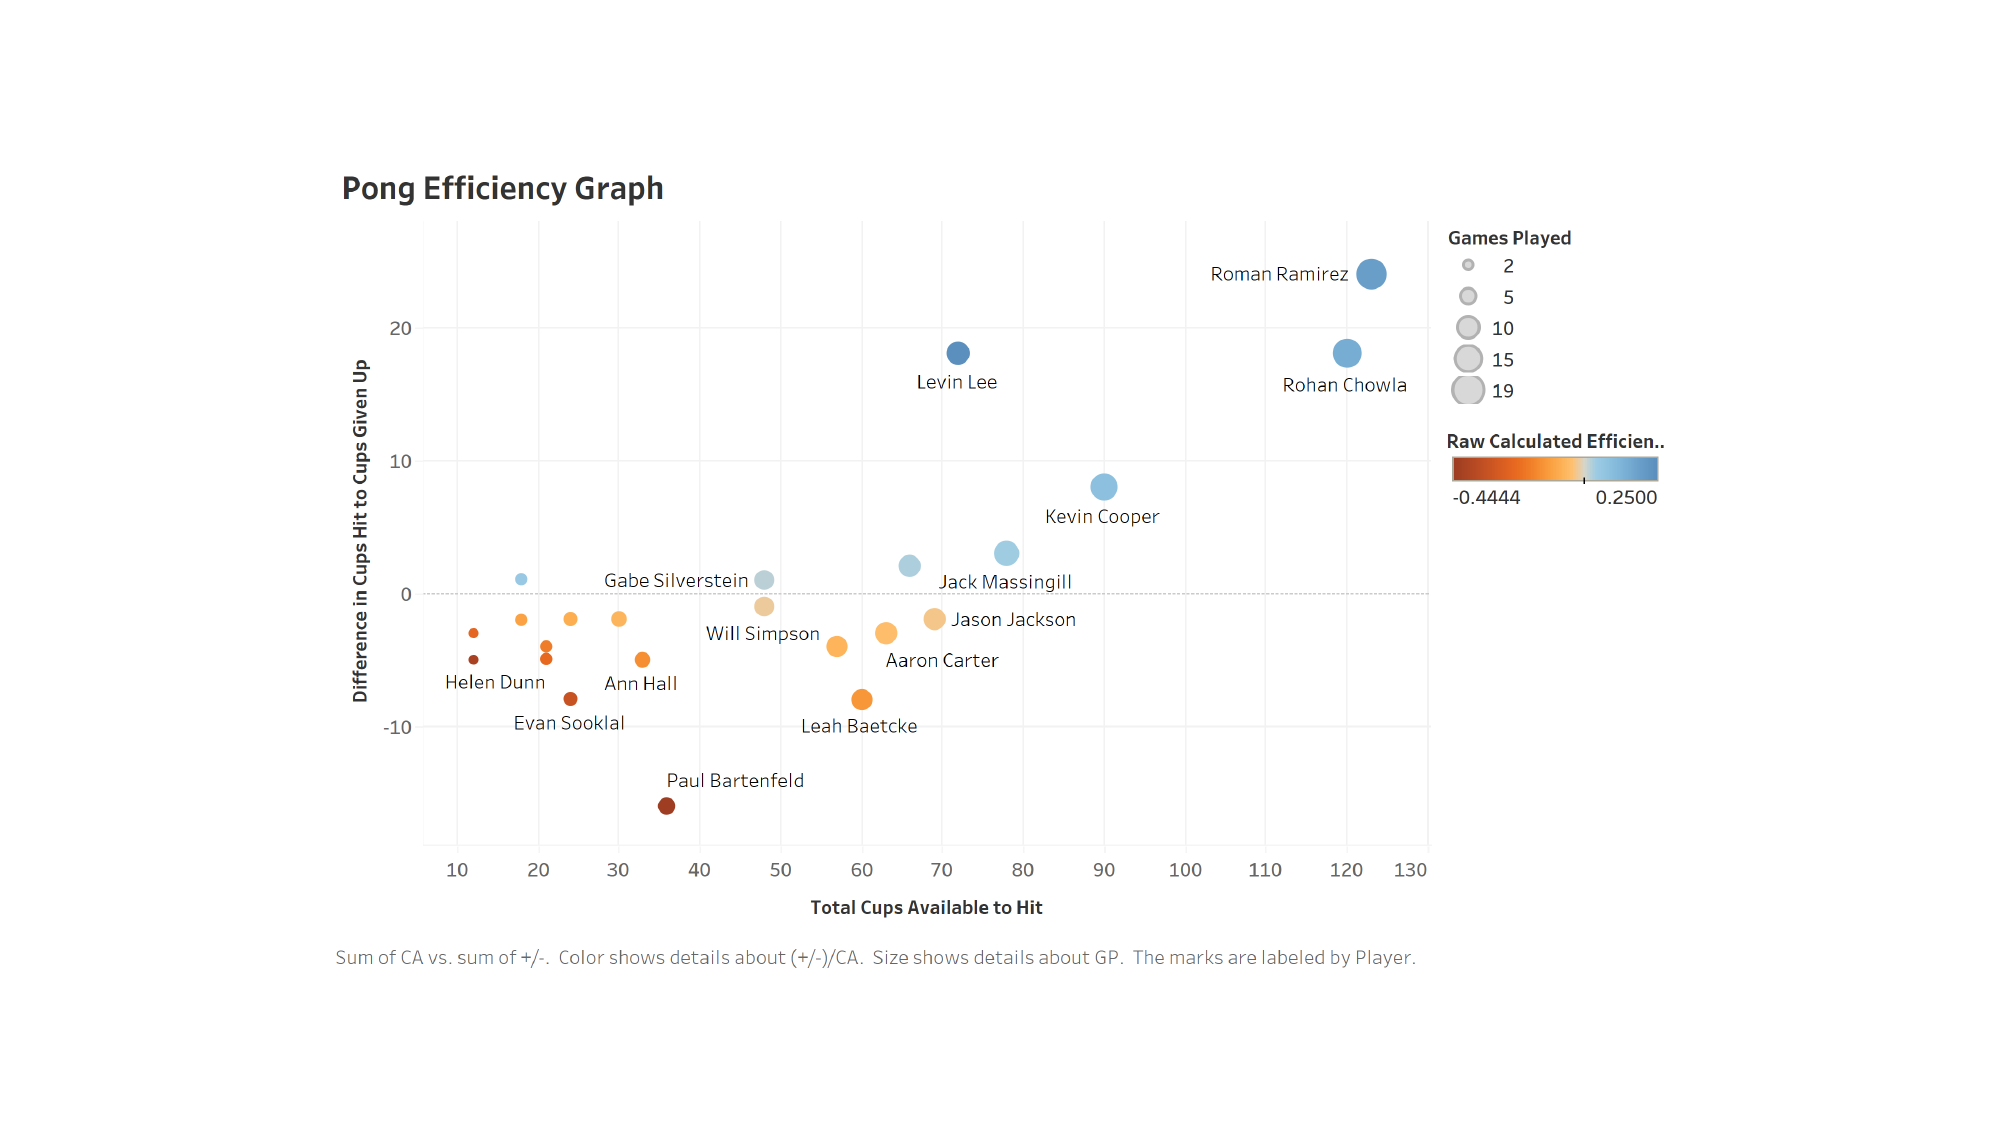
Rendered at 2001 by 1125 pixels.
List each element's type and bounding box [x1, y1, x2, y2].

picture [335, 155, 1665, 970]
